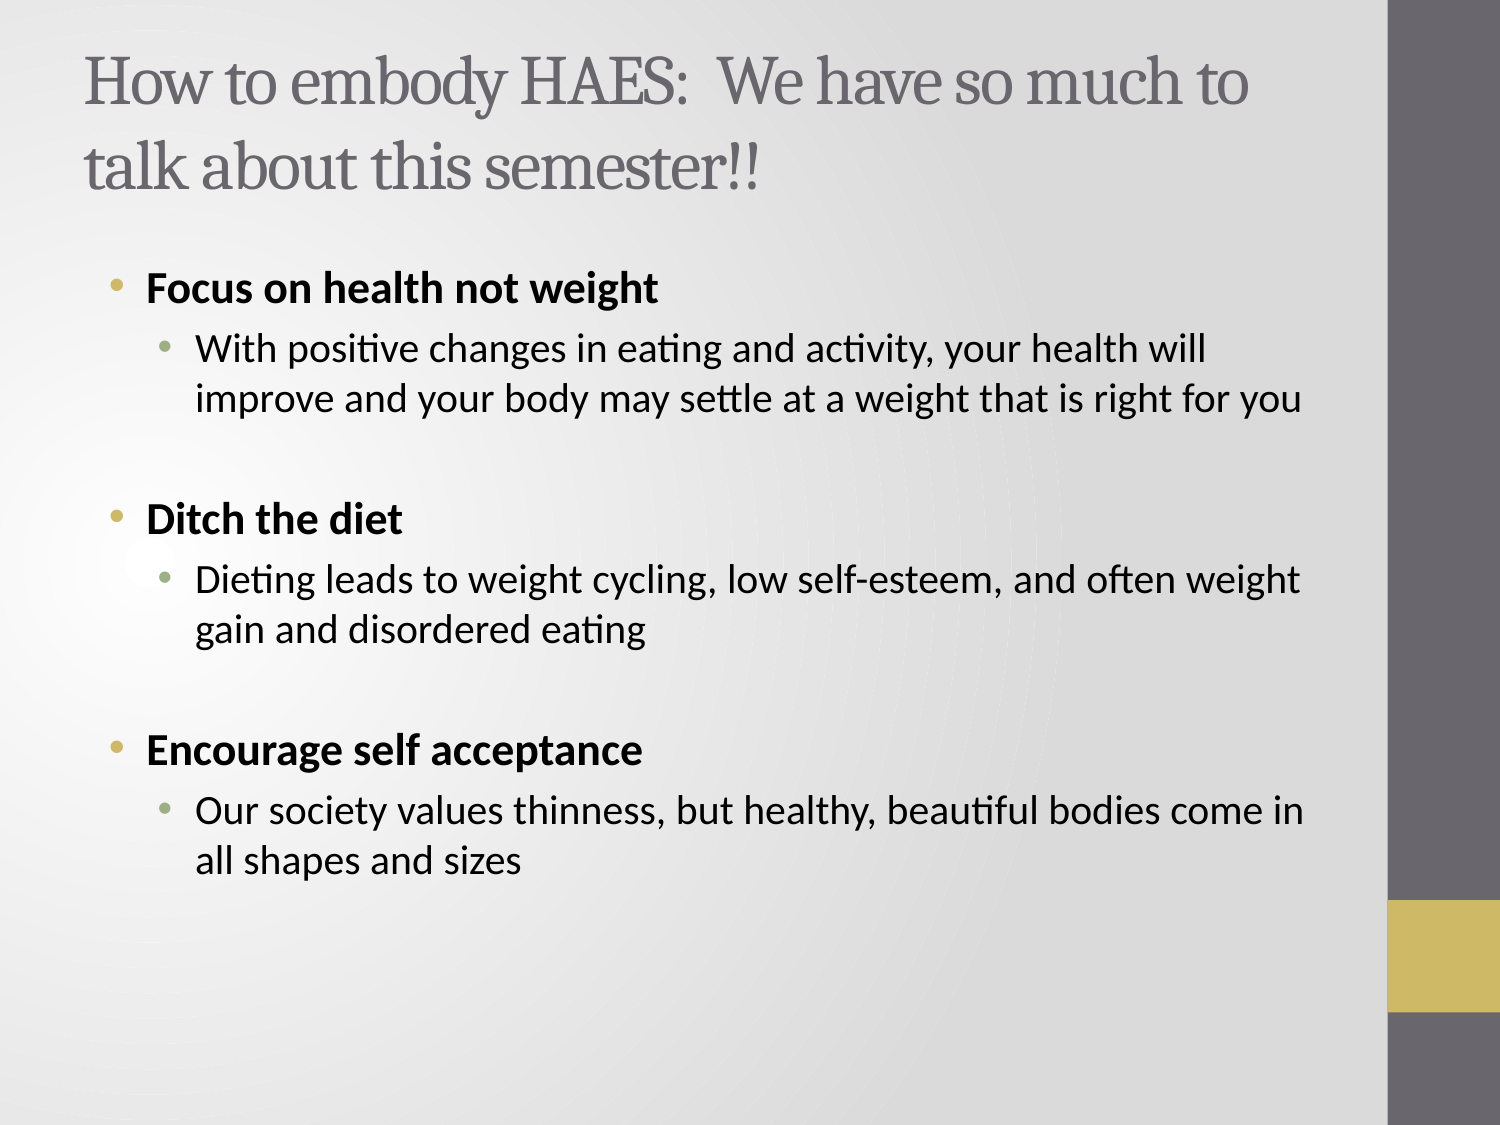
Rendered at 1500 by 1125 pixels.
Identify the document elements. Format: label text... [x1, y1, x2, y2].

title How to embody HAES: We have so much to talk about this semester!! [68, 24, 1344, 213]
list Focus on health not weight With positive changes in eating and activity, your health will improve and your body may settle at a weight that is right for you Ditch the diet Dieting leads to weight cycling, low self-esteem, and often weight gain and disordered eating Encourage self acceptance Our society values thinness, but healthy, beautiful bodies come in all shapes and sizes [75, 249, 1338, 1079]
